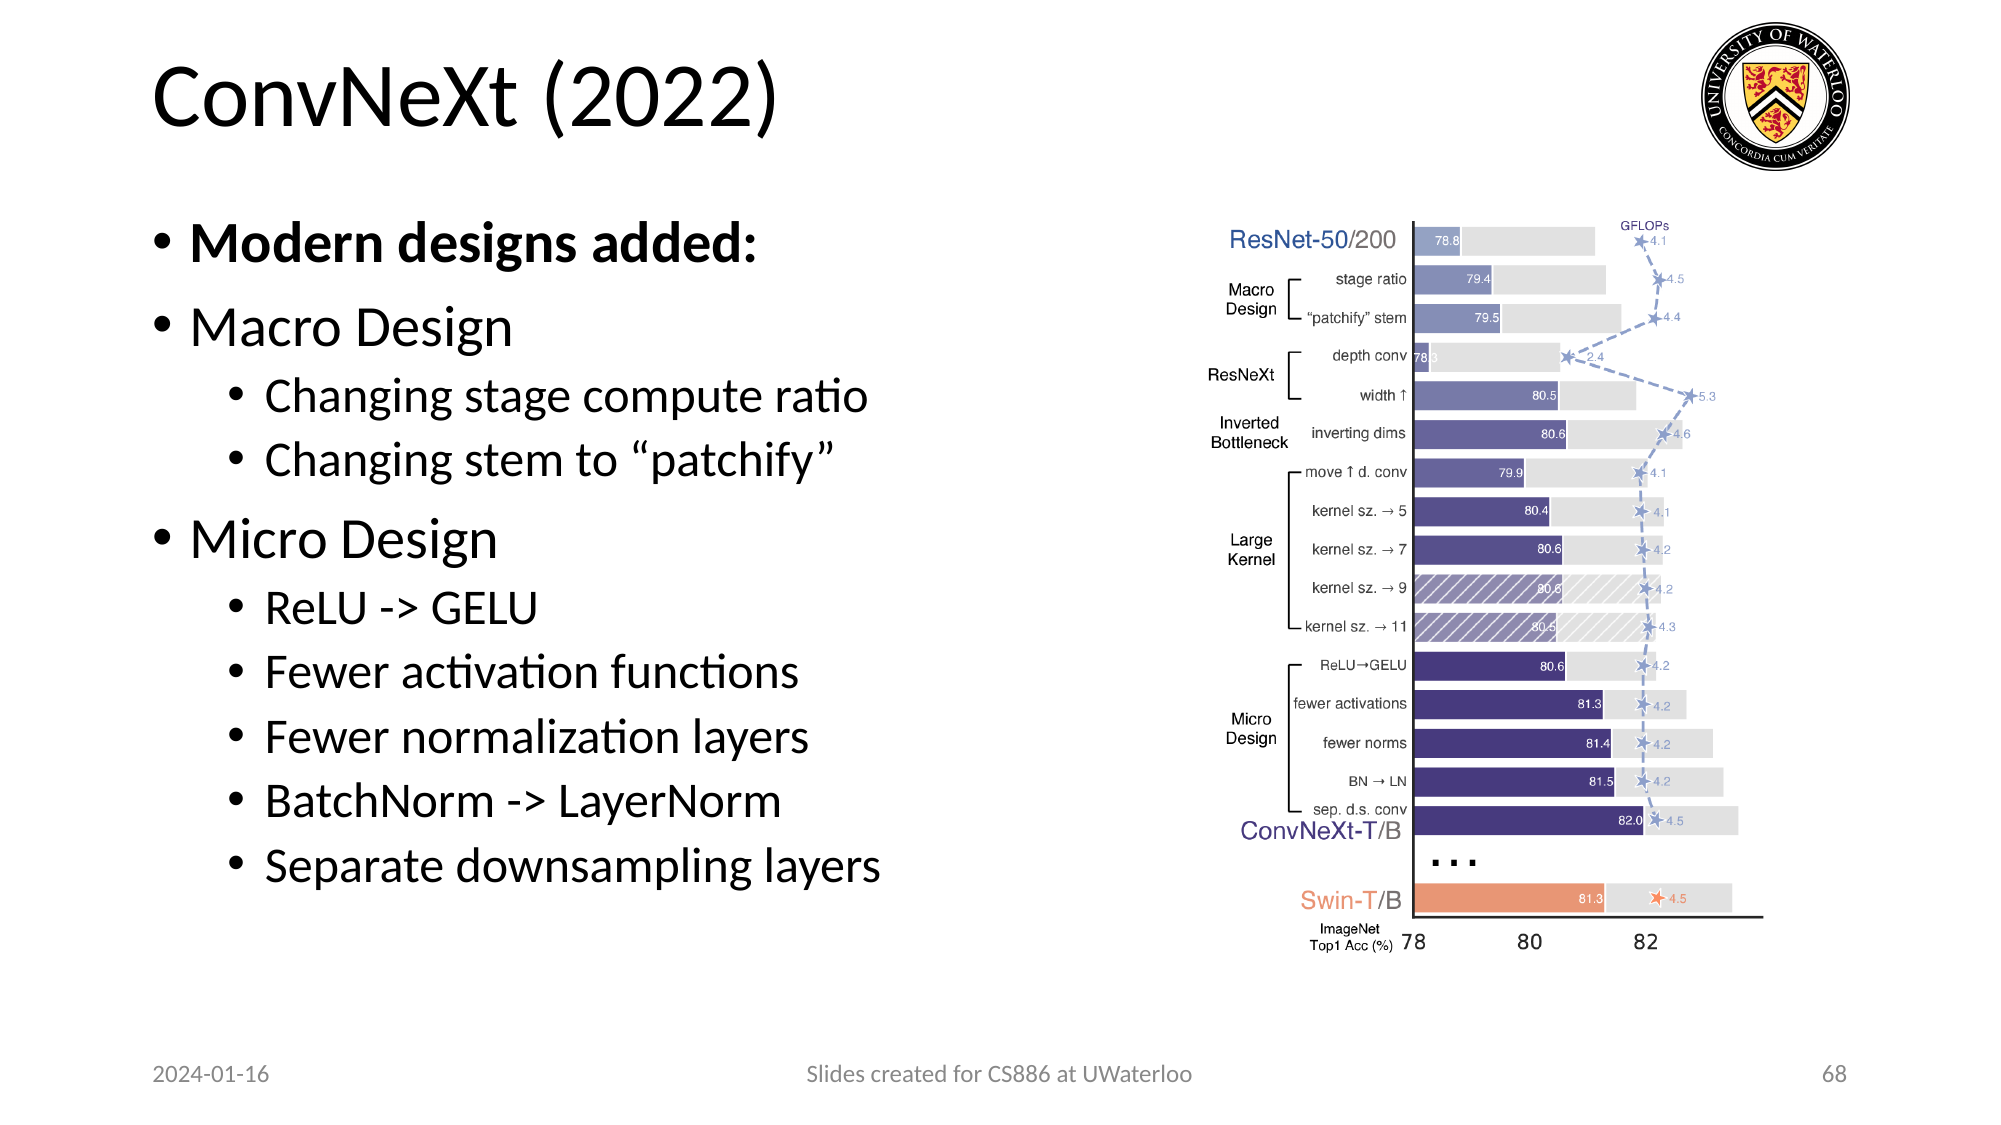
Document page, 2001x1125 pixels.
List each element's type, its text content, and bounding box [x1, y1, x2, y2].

text_box Modern designs added: Macro Design Changing stage compute ratio Changing stem to “patchify” Micro Design ReLU -> GELU Fewer activation functions Fewer normalization layers BatchNorm -> LayerNorm Separate downsampling layers [137, 204, 1189, 1011]
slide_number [137, 1042, 588, 1103]
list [1195, 218, 1792, 964]
title ConvNeXt (2022) [137, 22, 1863, 171]
slide_number ‹#› [1412, 1042, 1863, 1103]
footer Slides created for CS886 at UWaterloo [662, 1042, 1338, 1103]
